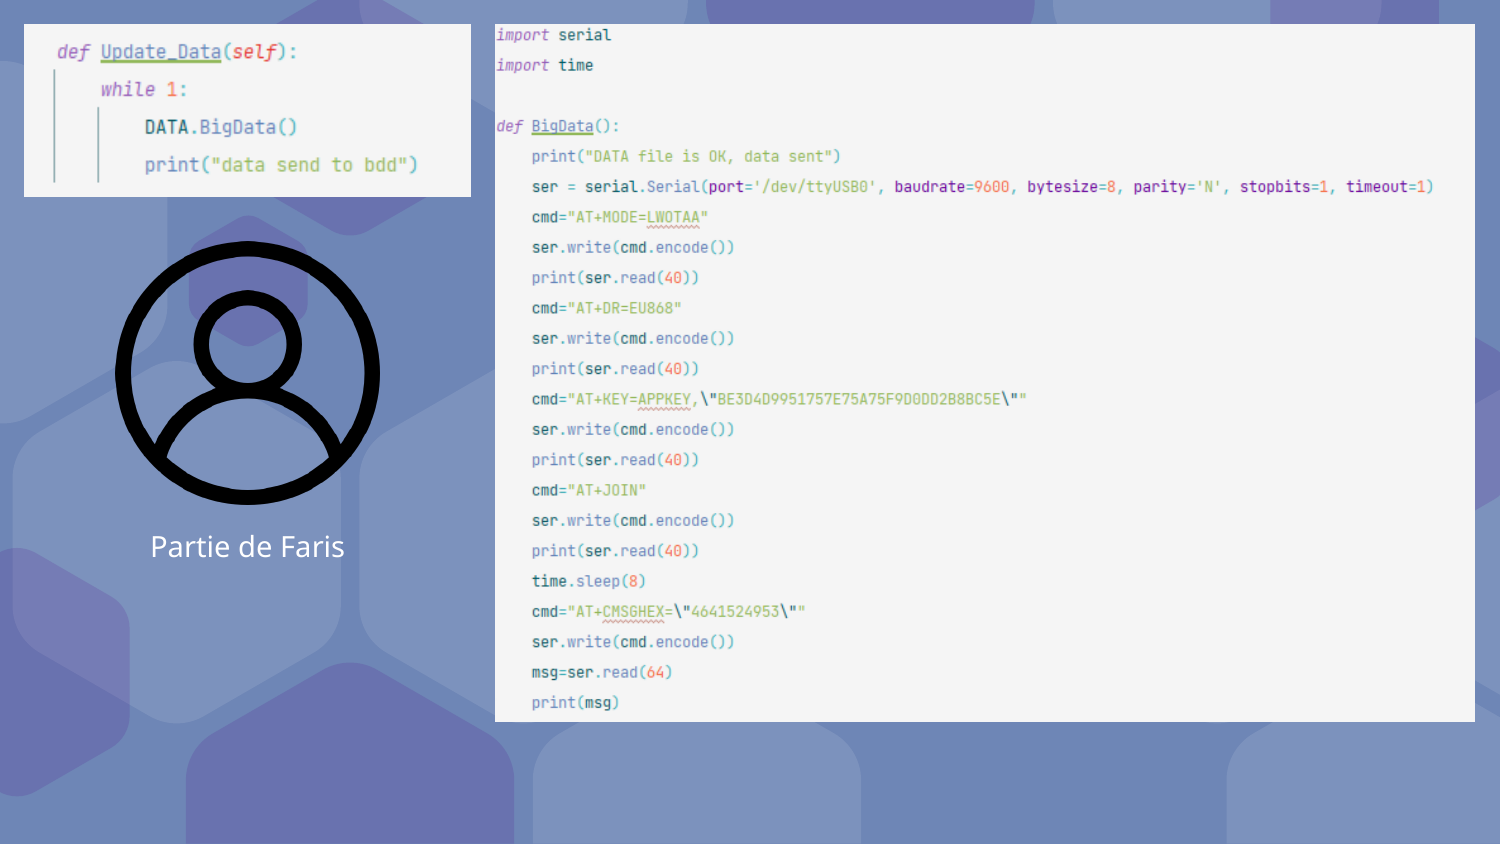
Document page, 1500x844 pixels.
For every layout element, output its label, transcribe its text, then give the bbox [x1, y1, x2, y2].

text_box Partie de Faris [115, 512, 380, 578]
picture [115, 241, 380, 506]
picture [495, 24, 1476, 722]
picture [24, 24, 471, 197]
